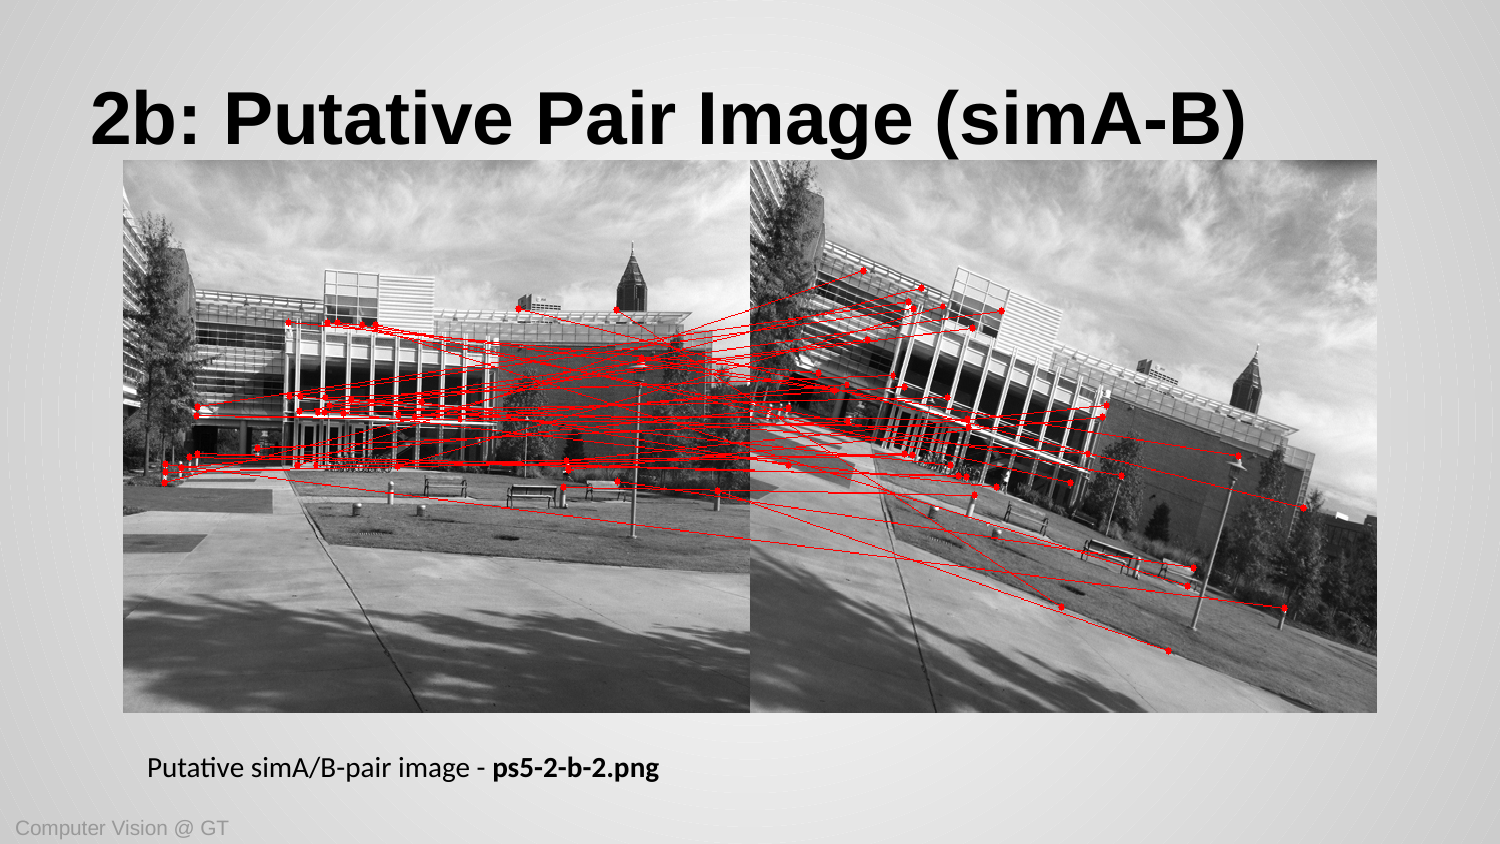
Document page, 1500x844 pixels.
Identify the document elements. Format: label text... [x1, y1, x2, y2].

title 2b: Putative Pair Image (simA-B) [75, 33, 1425, 175]
text_box Putative simA/B-pair image - ps5-2-b-2.png [132, 728, 1087, 811]
picture [122, 160, 1377, 713]
text_box Computer Vision @ GT [0, 811, 422, 844]
